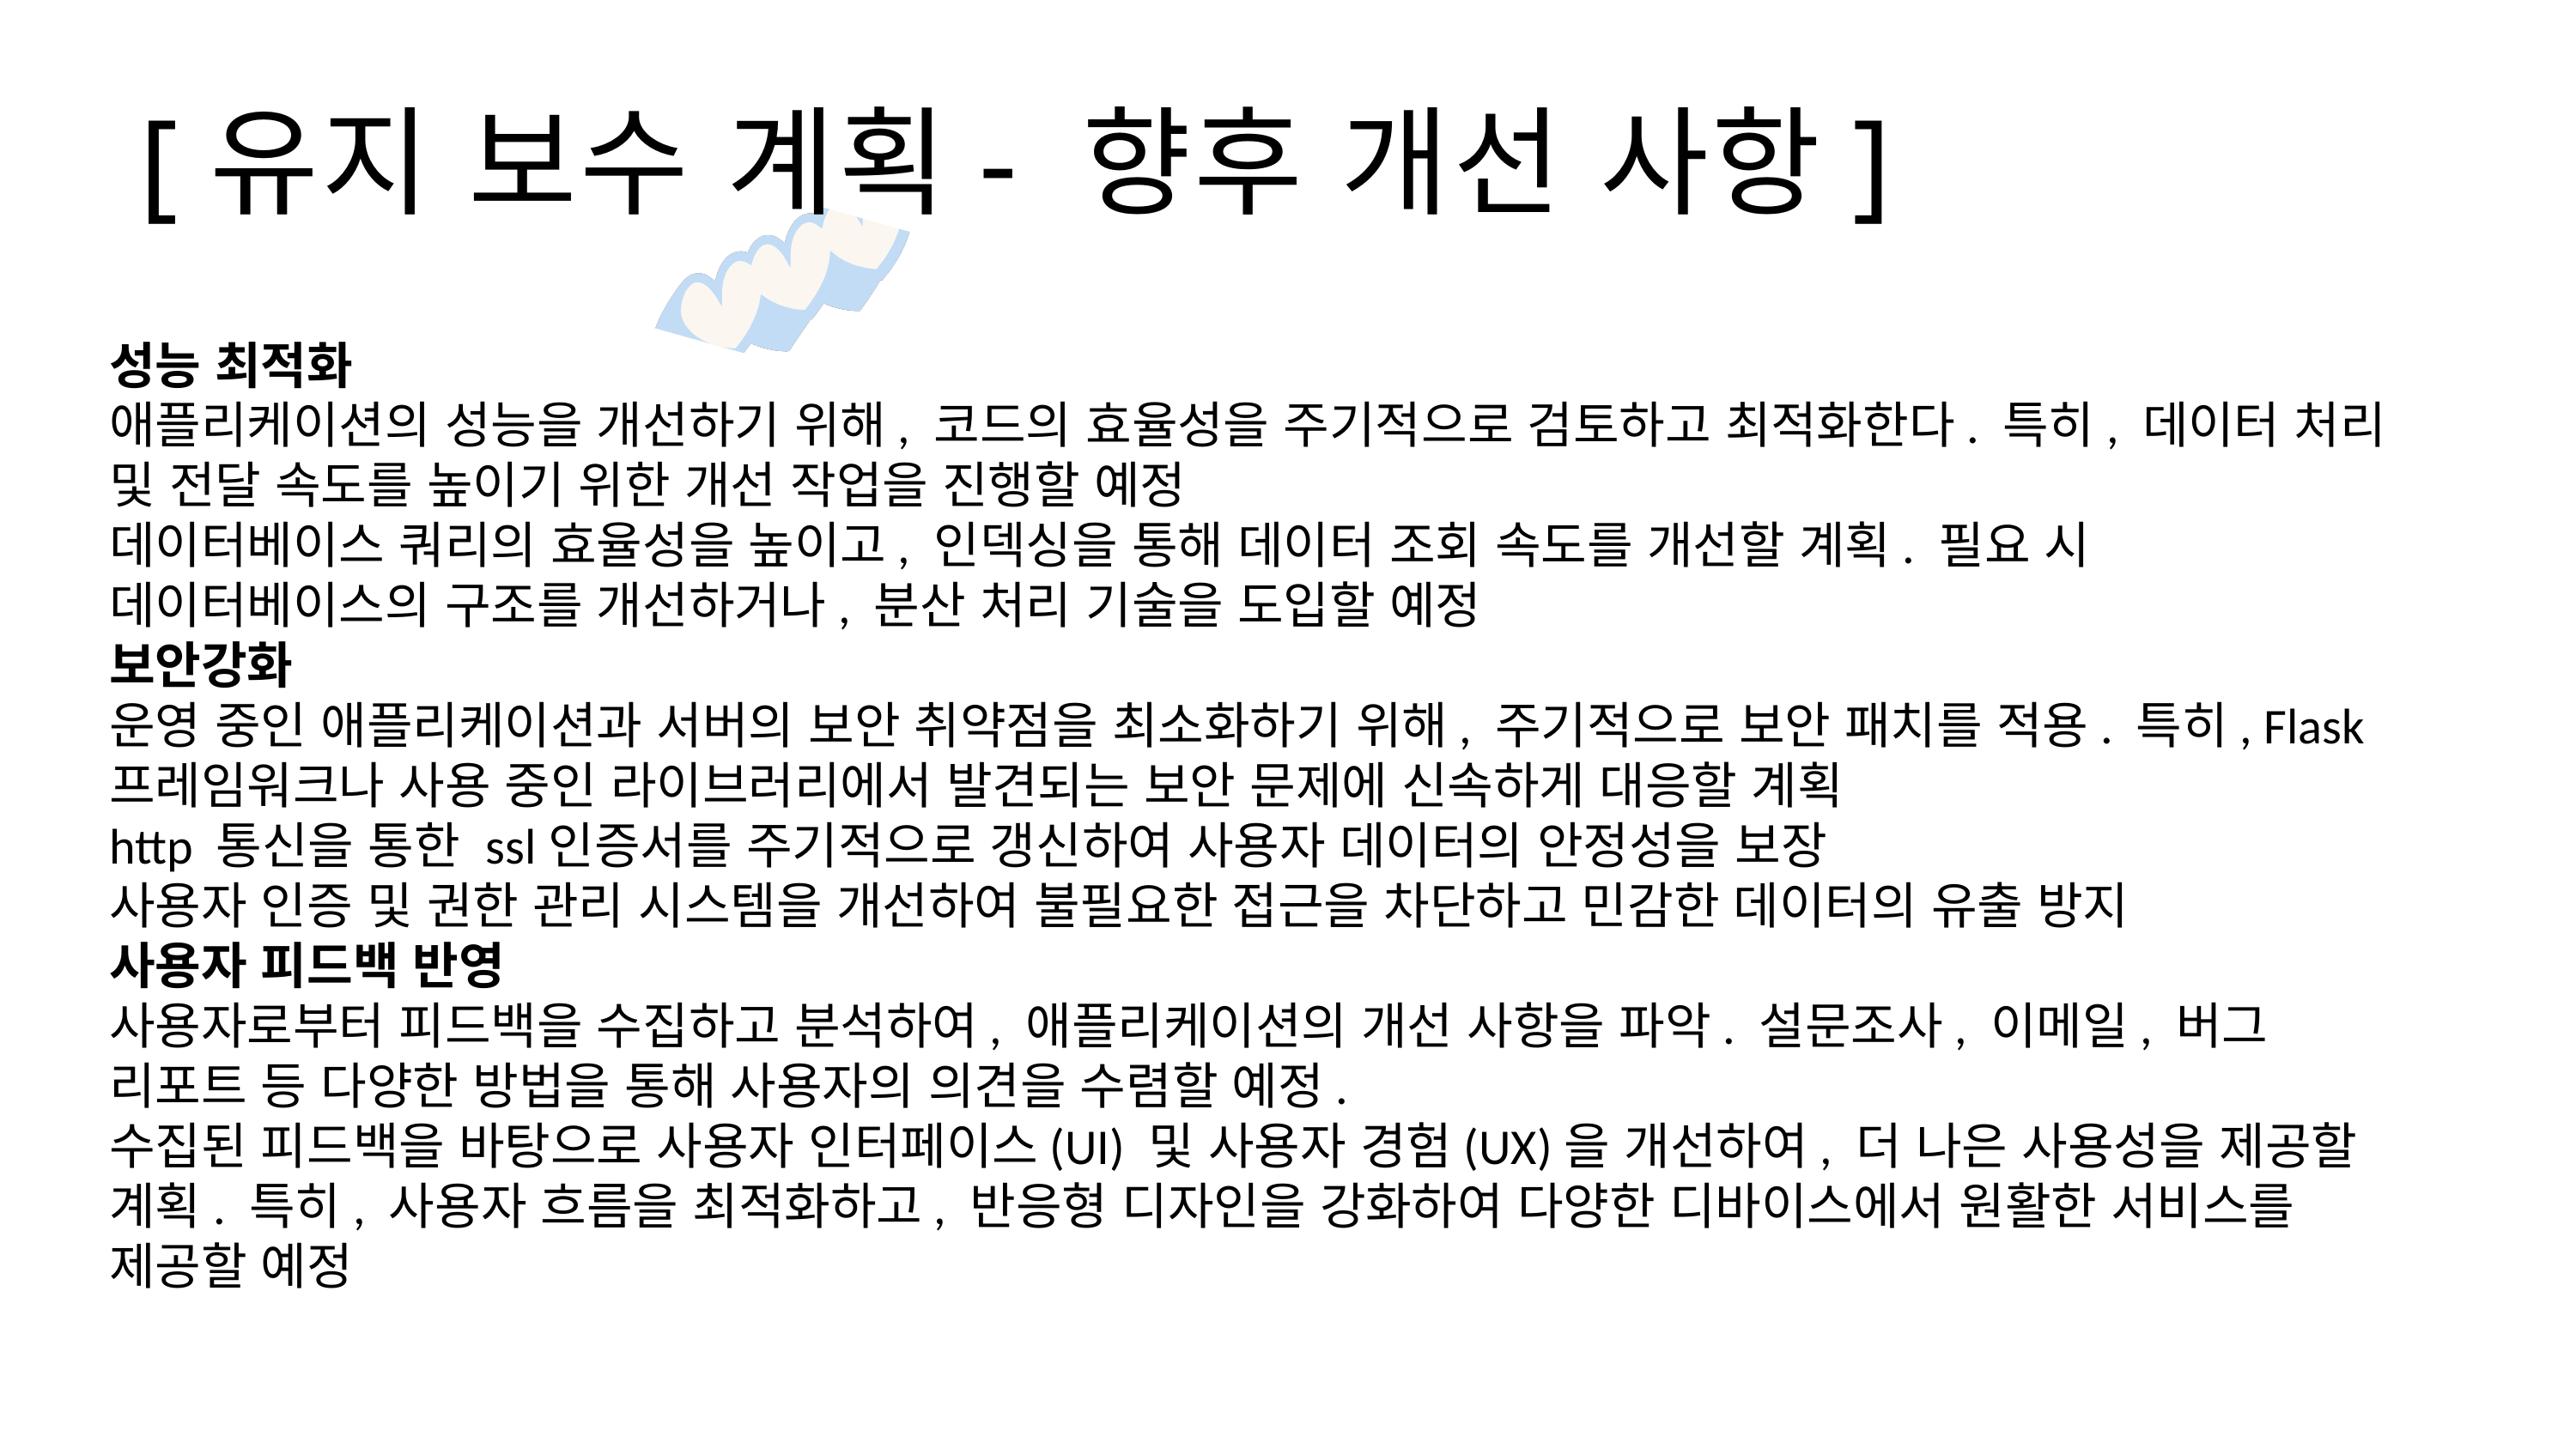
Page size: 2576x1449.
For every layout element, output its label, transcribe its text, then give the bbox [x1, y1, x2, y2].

text_box [유지 보수 계획- 향후 개선 사항] [139, 110, 2104, 229]
text_box 성능 최적화 애플리케이션의 성능을 개선하기 위해, 코드의 효율성을 주기적으로 검토하고 최적화한다. 특히, 데이터 처리 및 전달 속도를 높이기 위한 개선 작업을 진행할 예정 데이터베이스 쿼리의 효율성을 높이고, 인덱싱을 통해 데이터 조회 속도를 개선할 계획. 필요 시 데이터베이스의 구조를 개선하거나, 분산 처리 기술을 도입할 예정 보안강화 운영 중인 애플리케이션과 서버의 보안 취약점을 최소화하기 위해, 주기적으로 보안 패치를 적용. 특히, Flask 프레임워크나 사용 중인 라이브러리에서 발견되는 보안 문제에 신속하게 대응할 계획 http 통신을 통한 ssl인증서를 주기적으로 갱신하여 사용자 데이터의 안정성을 보장 사용자 인증 및 권한 관리 시스템을 개선하여 불필요한 접근을 차단하고 민감한 데이터의 유출 방지 사용자 피드백 반영 사용자로부터 피드백을 수집하고 분석하여, 애플리케이션의 개선 사항을 파악. 설문조사, 이메일, 버그 리포트 등 다양한 방법을 통해 사용자의 의견을 수렴할 예정. 수집된 피드백을 바탕으로 사용자 인터페이스(UI) 및 사용자 경험(UX)을 개선하여, 더 나은 사용성을 제공할 계획. 특히, 사용자 흐름을 최적화하고, 반응형 디자인을 강화하여 다양한 디바이스에서 원활한 서비스를 제공할 예정 [96, 327, 2426, 1361]
text_box [651, 229, 919, 327]
